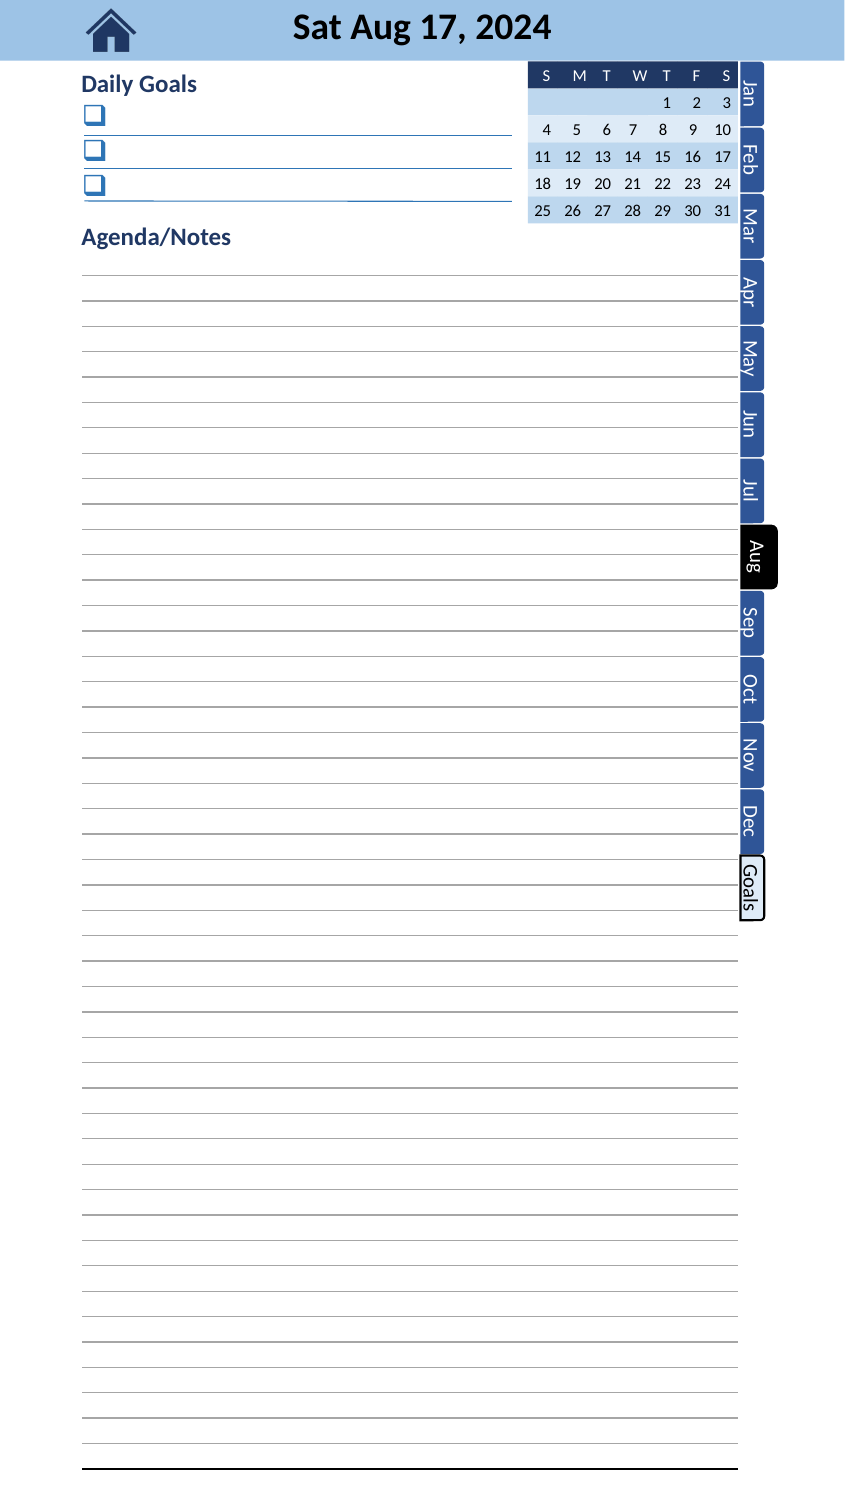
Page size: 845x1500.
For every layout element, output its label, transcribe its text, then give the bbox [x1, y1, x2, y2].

list Sat Aug 17, 2024 [190, 0, 655, 61]
picture [82, 1, 140, 59]
